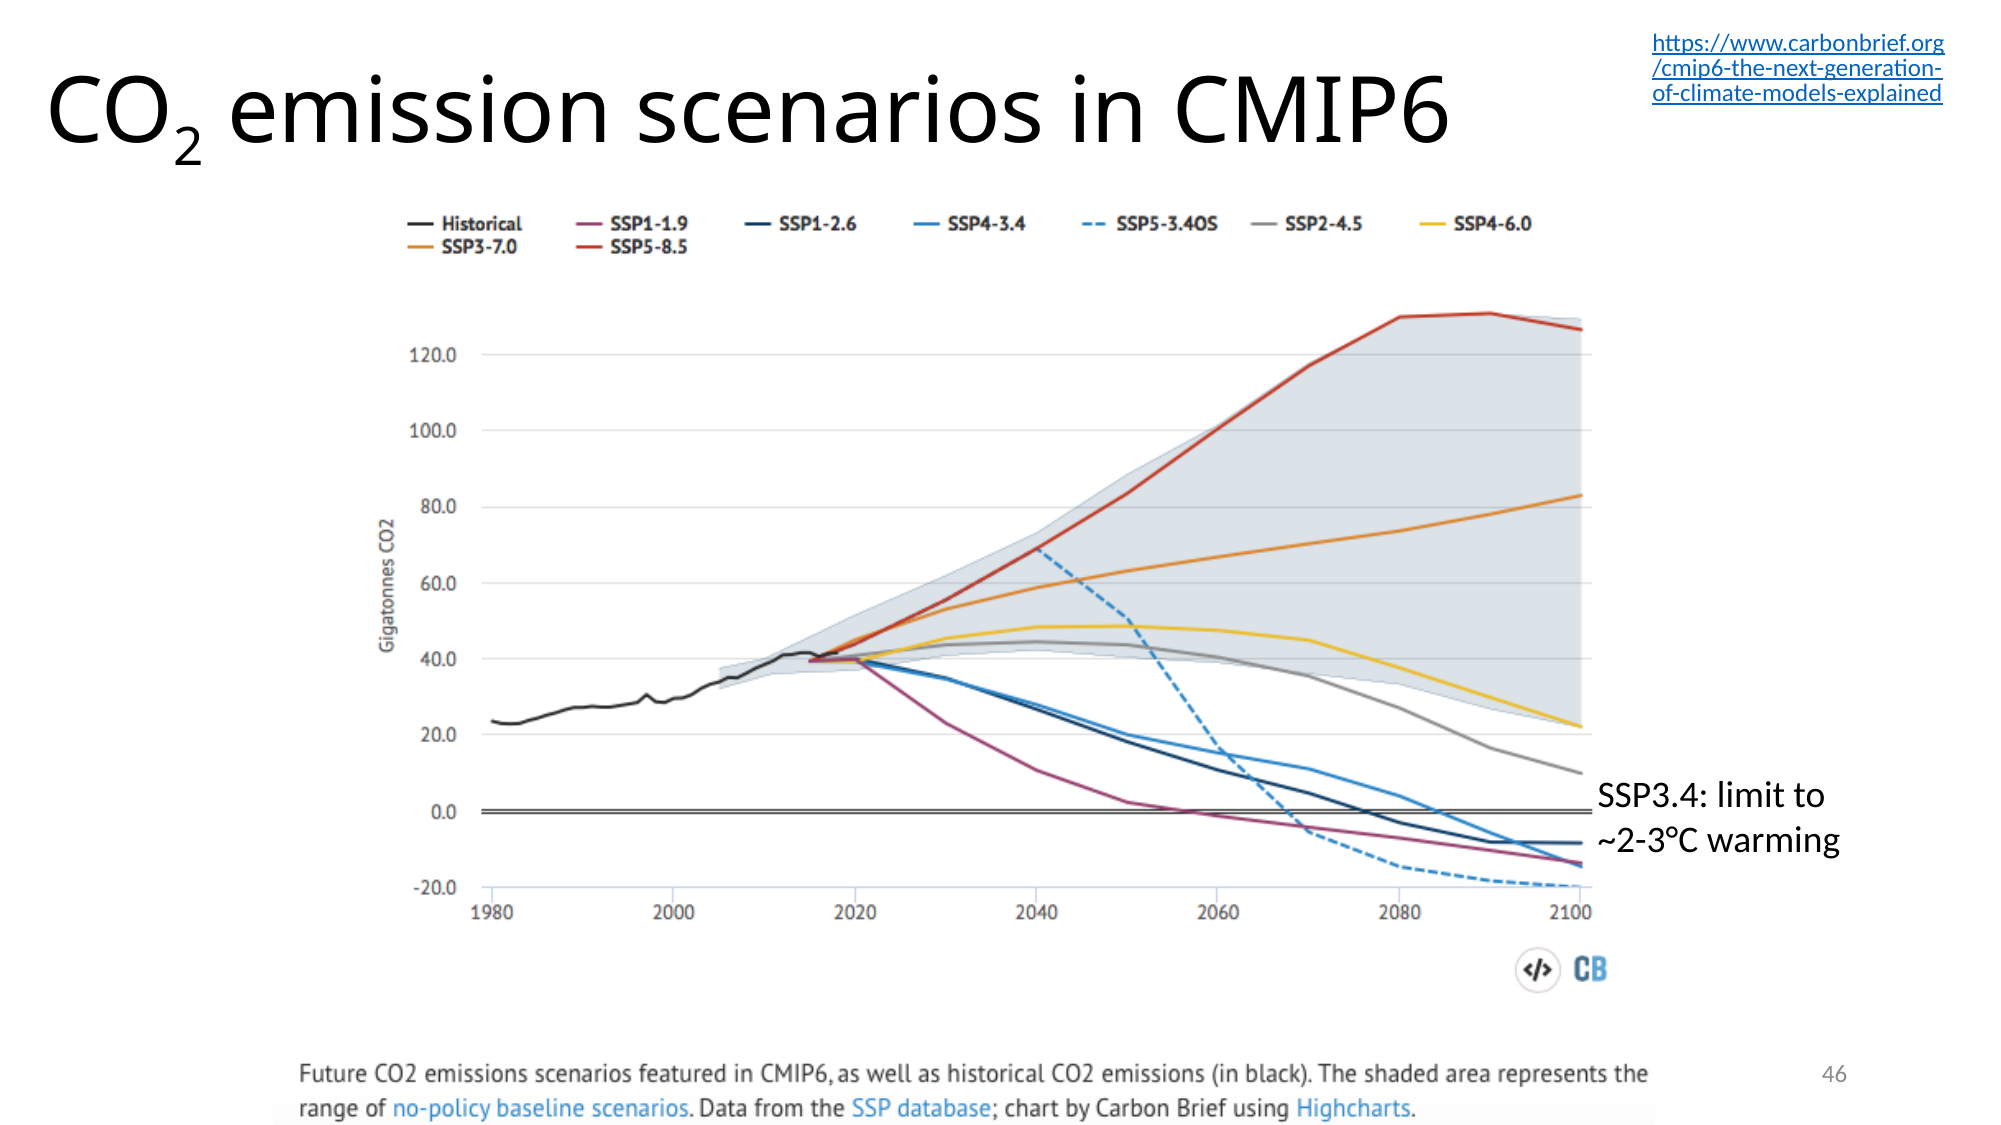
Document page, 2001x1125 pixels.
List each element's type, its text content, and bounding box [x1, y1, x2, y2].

title CO2 emission scenarios in CMIP6 [30, 0, 1756, 218]
text_box SSP3.4: limit to ~2-3°C warming [1655, 762, 1863, 867]
picture [273, 193, 1655, 1125]
slide_number 46 [1655, 1042, 1863, 1103]
text_box https://www.carbonbrief.org/cmip6-the-next-generation-of-climate-models-explained [1637, 19, 1968, 94]
